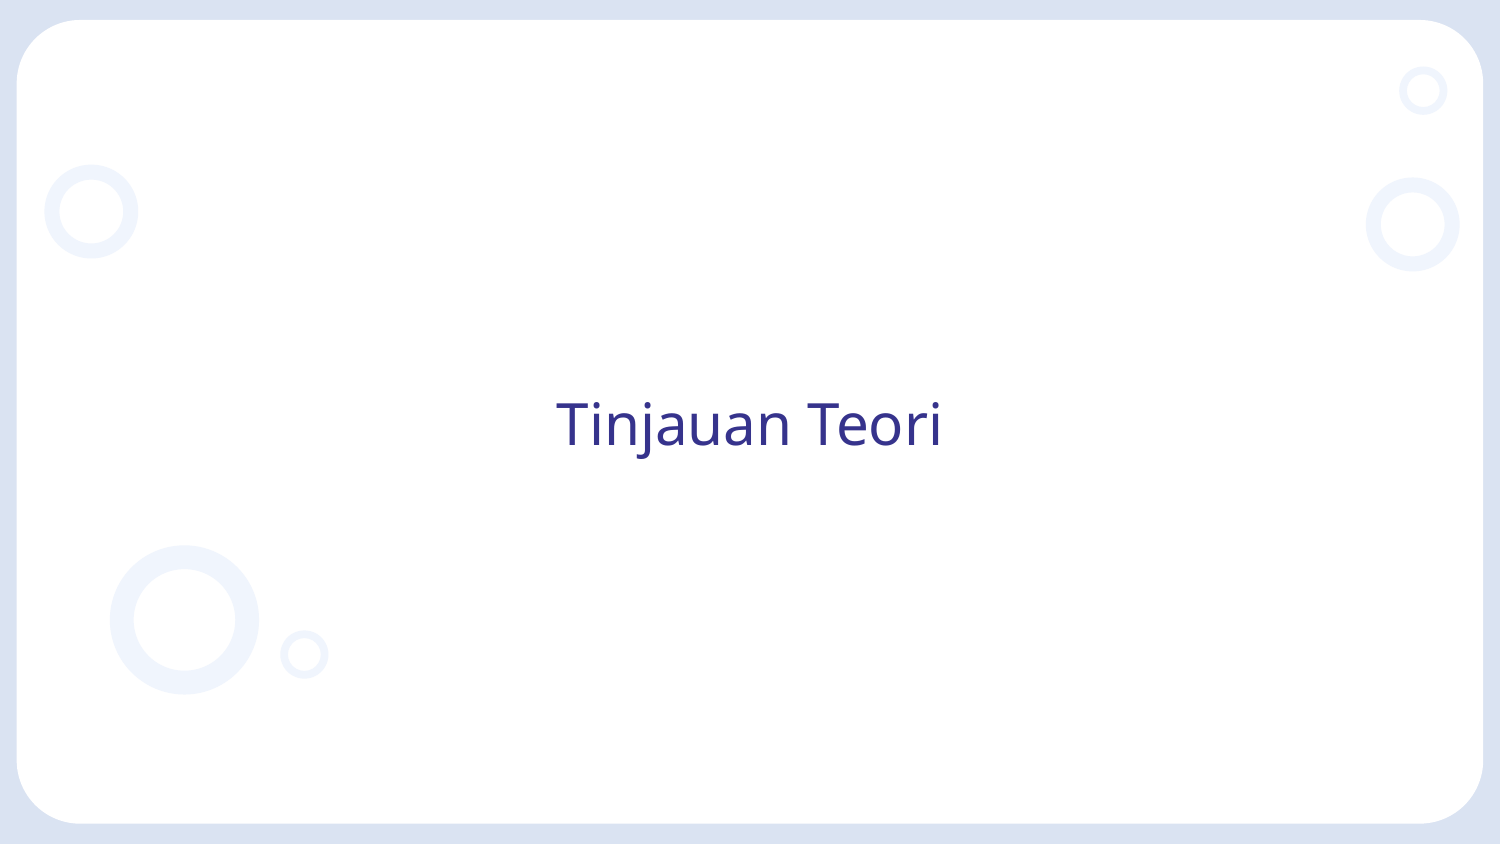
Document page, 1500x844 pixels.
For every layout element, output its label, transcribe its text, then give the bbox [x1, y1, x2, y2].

title Tinjauan Teori [402, 371, 1098, 473]
